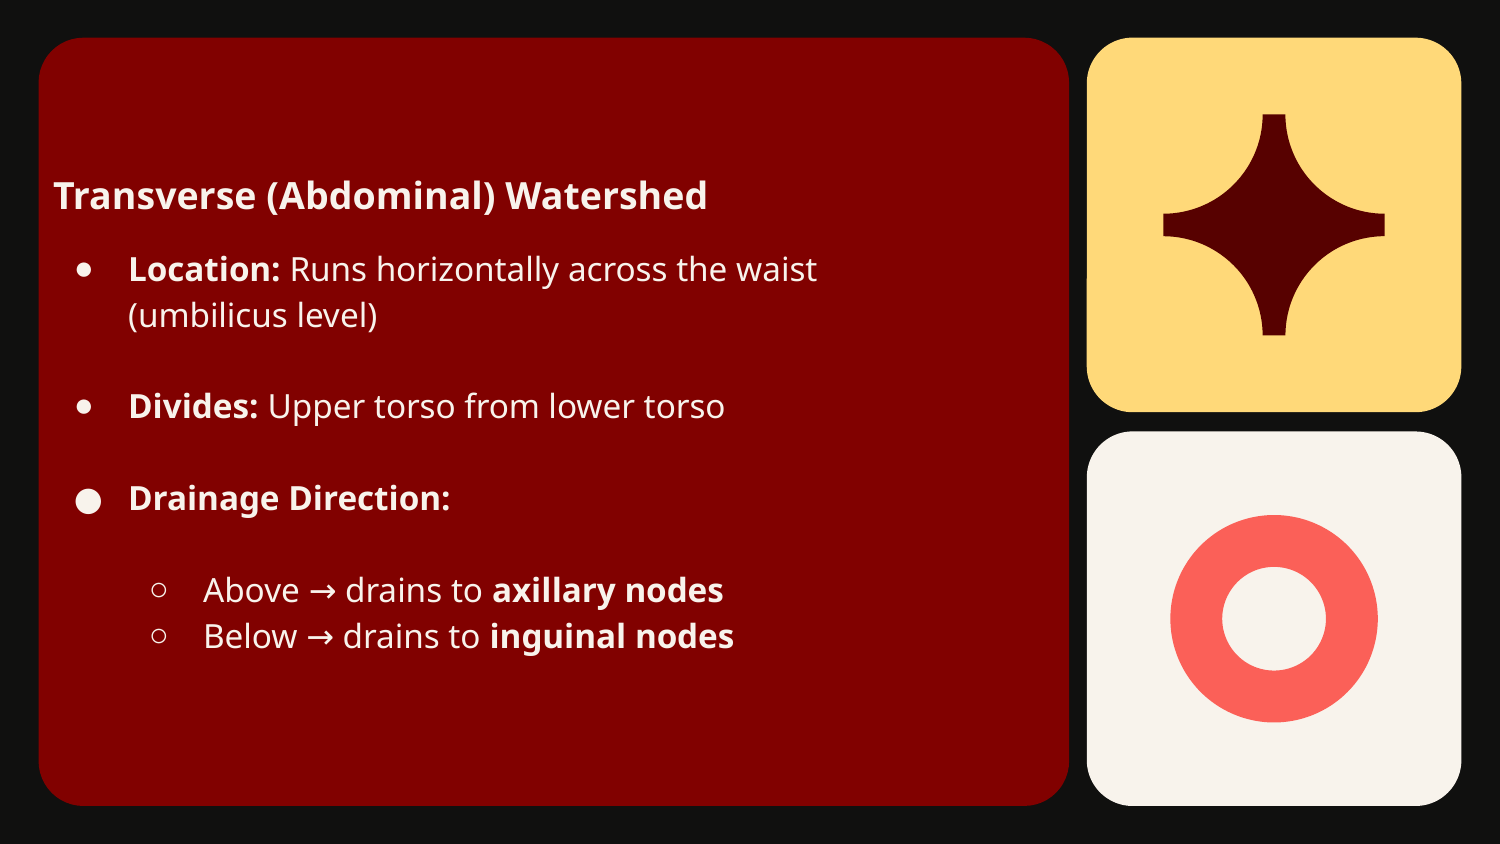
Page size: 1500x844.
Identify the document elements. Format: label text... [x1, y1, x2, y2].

title Transverse (Abdominal) Watershed Location: Runs horizontally across the waist (umbilicus level) Divides: Upper torso from lower torso Drainage Direction: Above → drains to axillary nodes Below → drains to inguinal nodes [53, 79, 844, 732]
